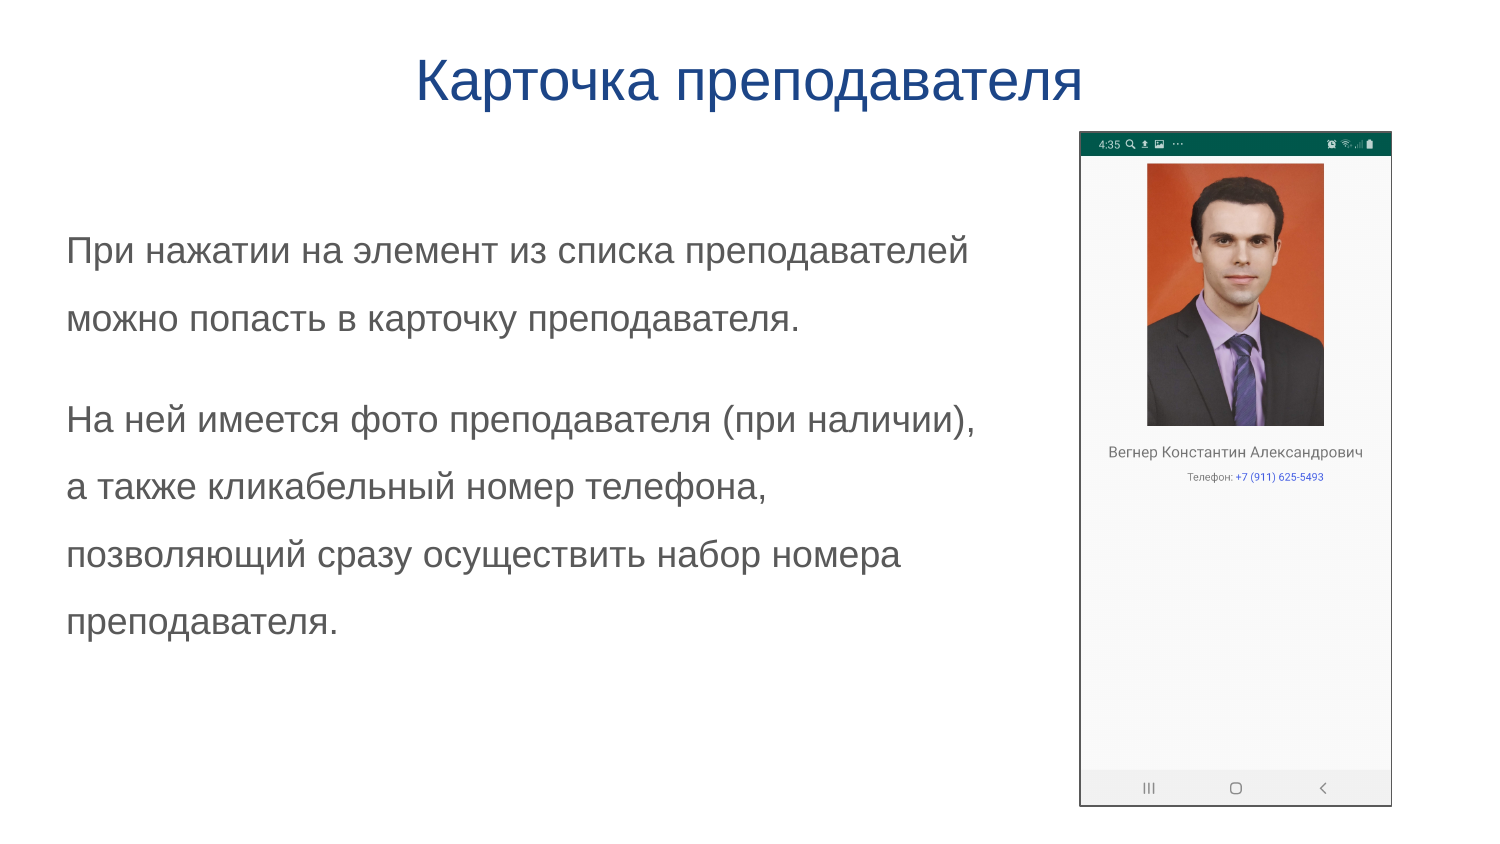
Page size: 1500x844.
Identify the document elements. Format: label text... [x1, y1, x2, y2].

picture [1080, 132, 1392, 806]
list При нажатии на элемент из списка преподавателей можно попасть в карточку преподавателя. На ней имеется фото преподавателя (при наличии), а также кликабельный номер телефона, позволяющий сразу осуществить набор номера преподавателя. [51, 189, 1012, 750]
title Карточка преподавателя [51, 27, 1449, 122]
